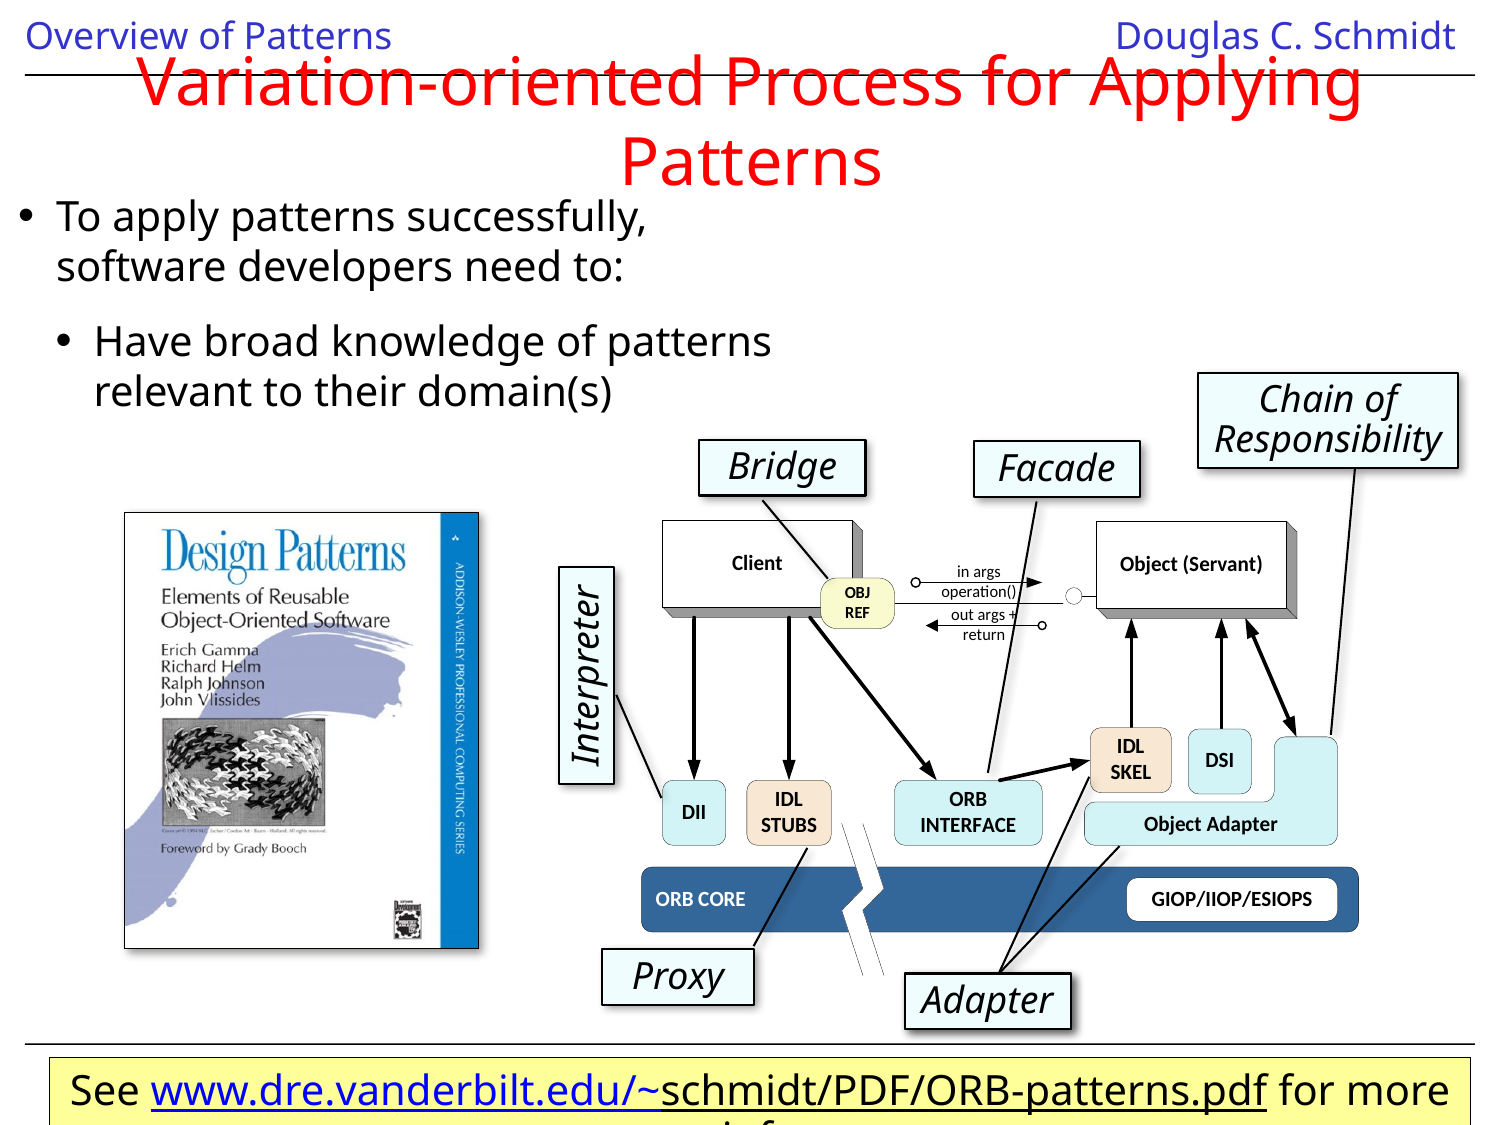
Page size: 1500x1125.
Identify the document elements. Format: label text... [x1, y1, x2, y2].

text_box See www.dre.vanderbilt.edu/~schmidt/PDF/ORB-patterns.pdf for more info [49, 1057, 1471, 1125]
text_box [629, 518, 1371, 978]
text_box To apply patterns successfully, software developers need to: Have broad knowledge of patterns relevant to their domain(s) [3, 182, 818, 422]
text_box Bridge [699, 440, 866, 496]
text_box [0, 1048, 1500, 1125]
text_box Facade [973, 441, 1140, 497]
picture [123, 511, 479, 950]
text_box Adapter [904, 987, 1071, 1030]
text_box Chain of Responsibility [1198, 372, 1458, 516]
text_box Proxy [602, 949, 754, 1005]
text_box Interpreter [558, 567, 615, 785]
title Variation-oriented Process for Applying Patterns [18, 87, 1485, 151]
